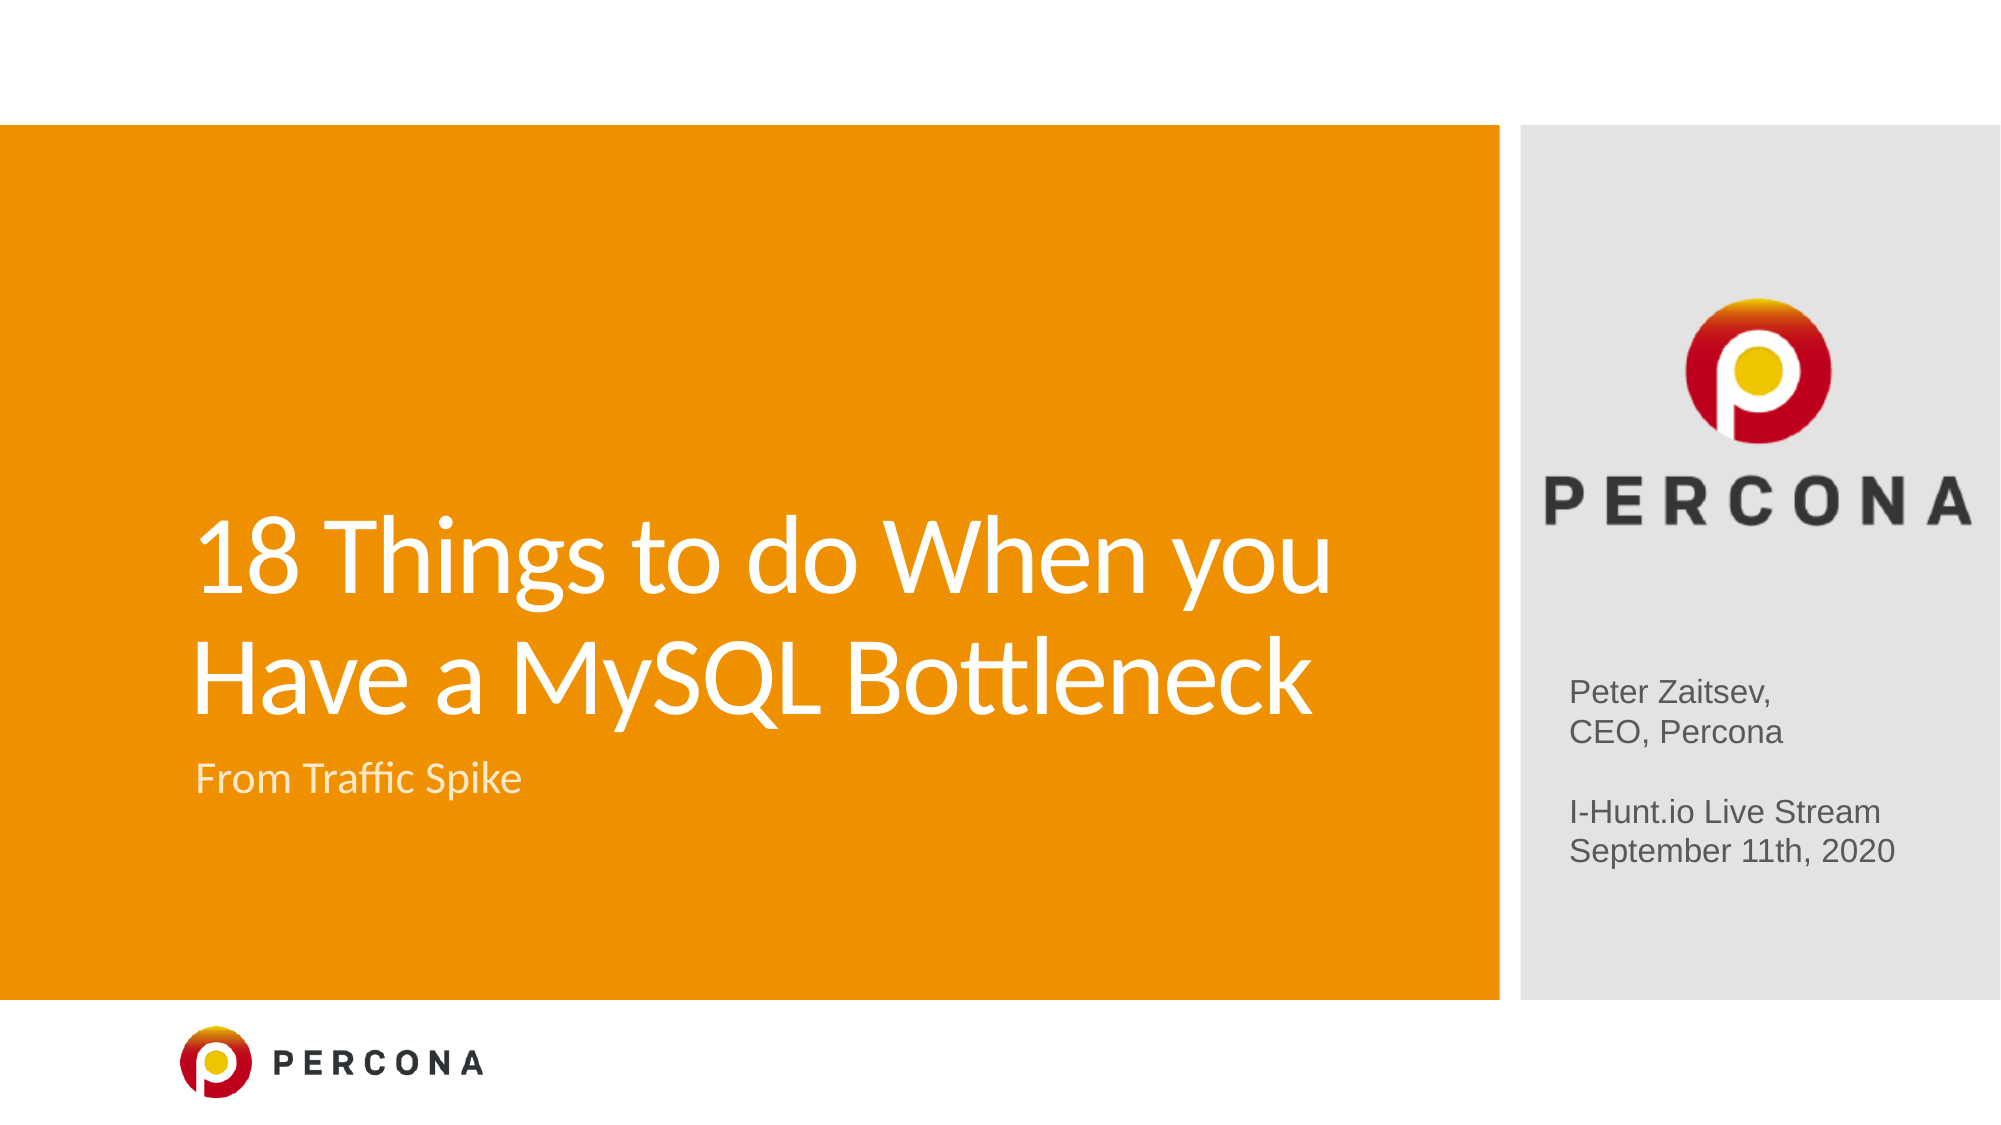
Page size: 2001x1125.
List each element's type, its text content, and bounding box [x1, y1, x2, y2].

title 18 Things to do When you Have a MySQL Bottleneck [175, 213, 1376, 747]
text_box Peter Zaitsev, CEO, Percona I-Hunt.io Live Stream September 11th, 2020 [1554, 662, 1985, 877]
picture [1539, 193, 1978, 632]
picture [180, 1026, 483, 1098]
subtitle From Traffic Spike [180, 746, 1381, 897]
